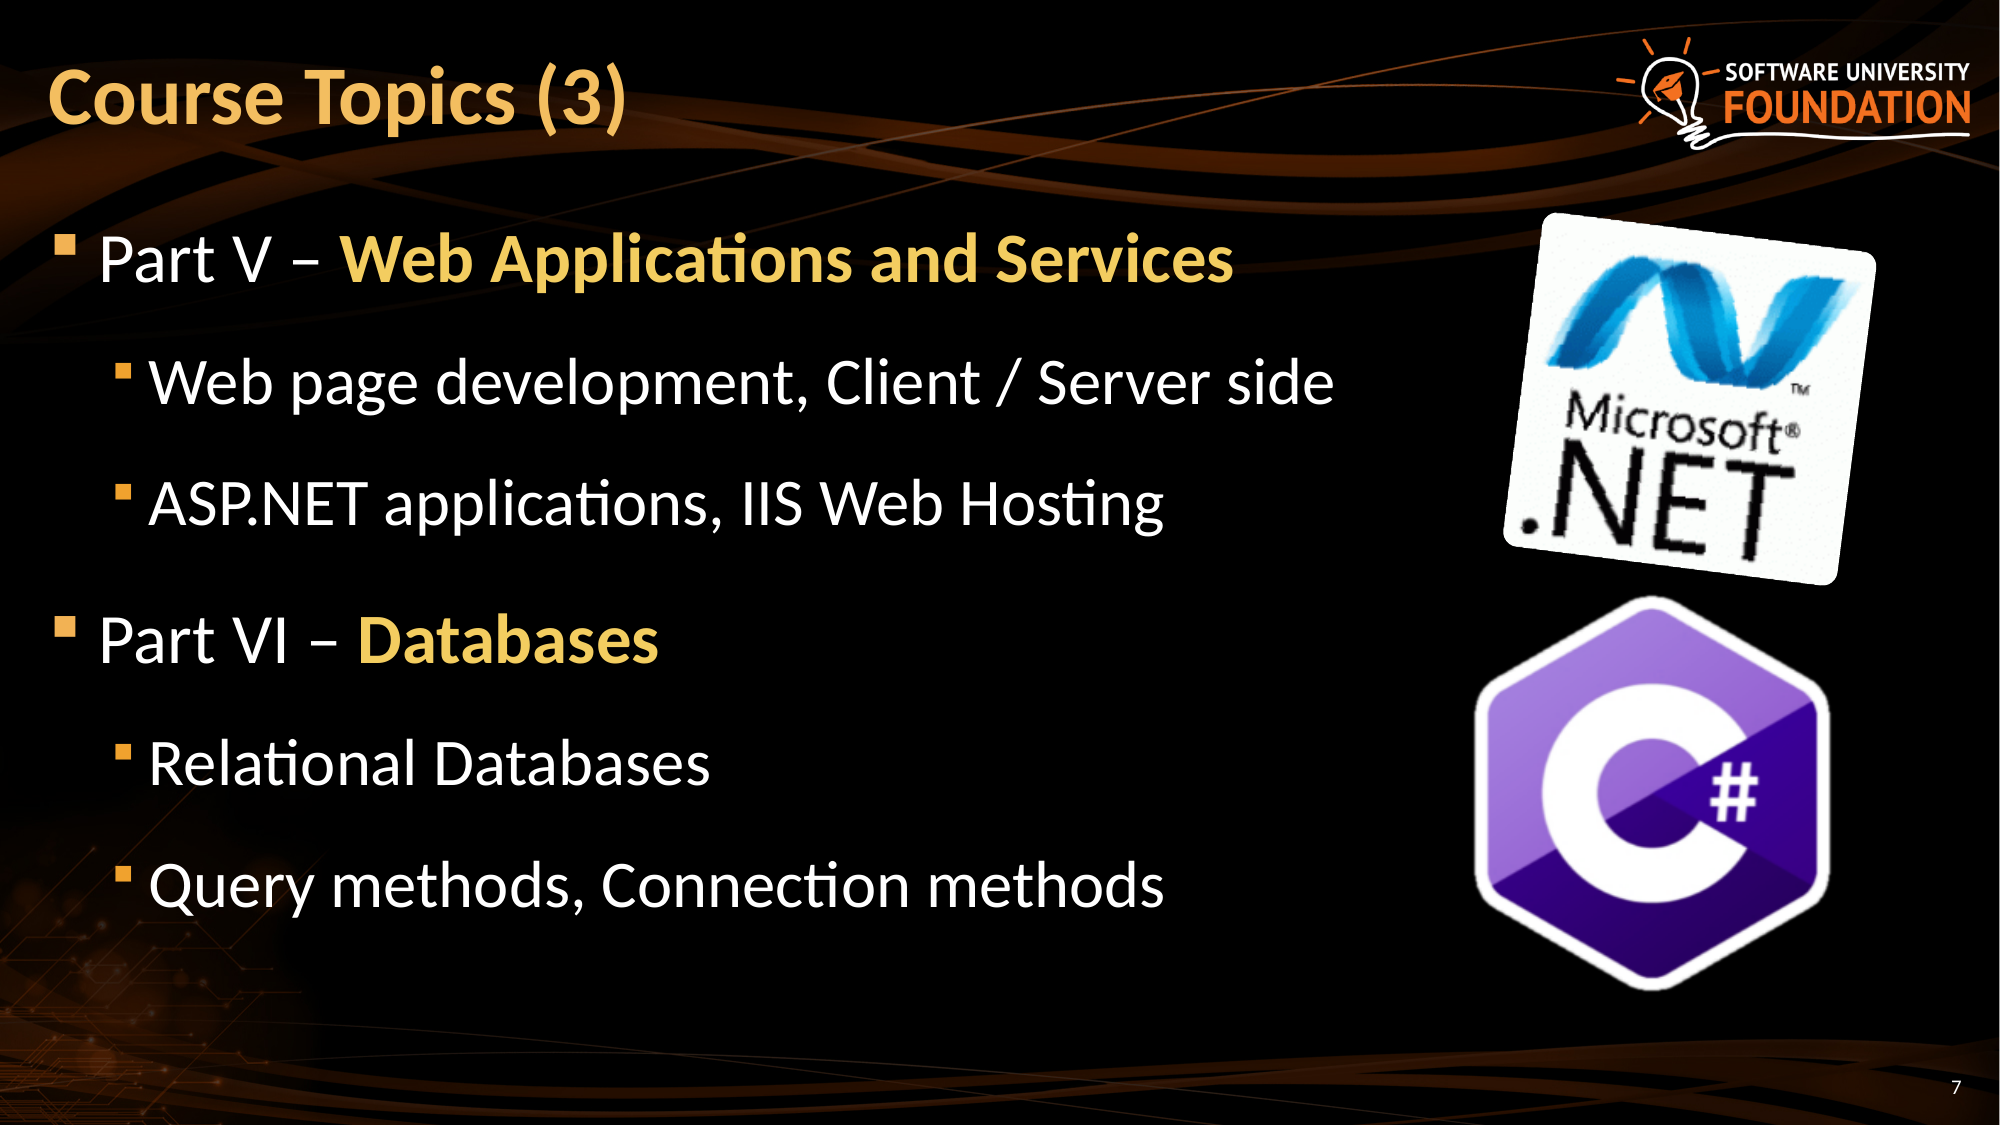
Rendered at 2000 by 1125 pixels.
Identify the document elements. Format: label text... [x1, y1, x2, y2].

title Course Topics (3) [30, 6, 1602, 189]
picture [0, 0, 2000, 1125]
list Part V – Web Applications and Services Web page development, Client / Server side ASP.NET applications, IIS Web Hosting Part VI – Databases Relational Databases Query methods, Connection methods [31, 188, 1968, 1103]
